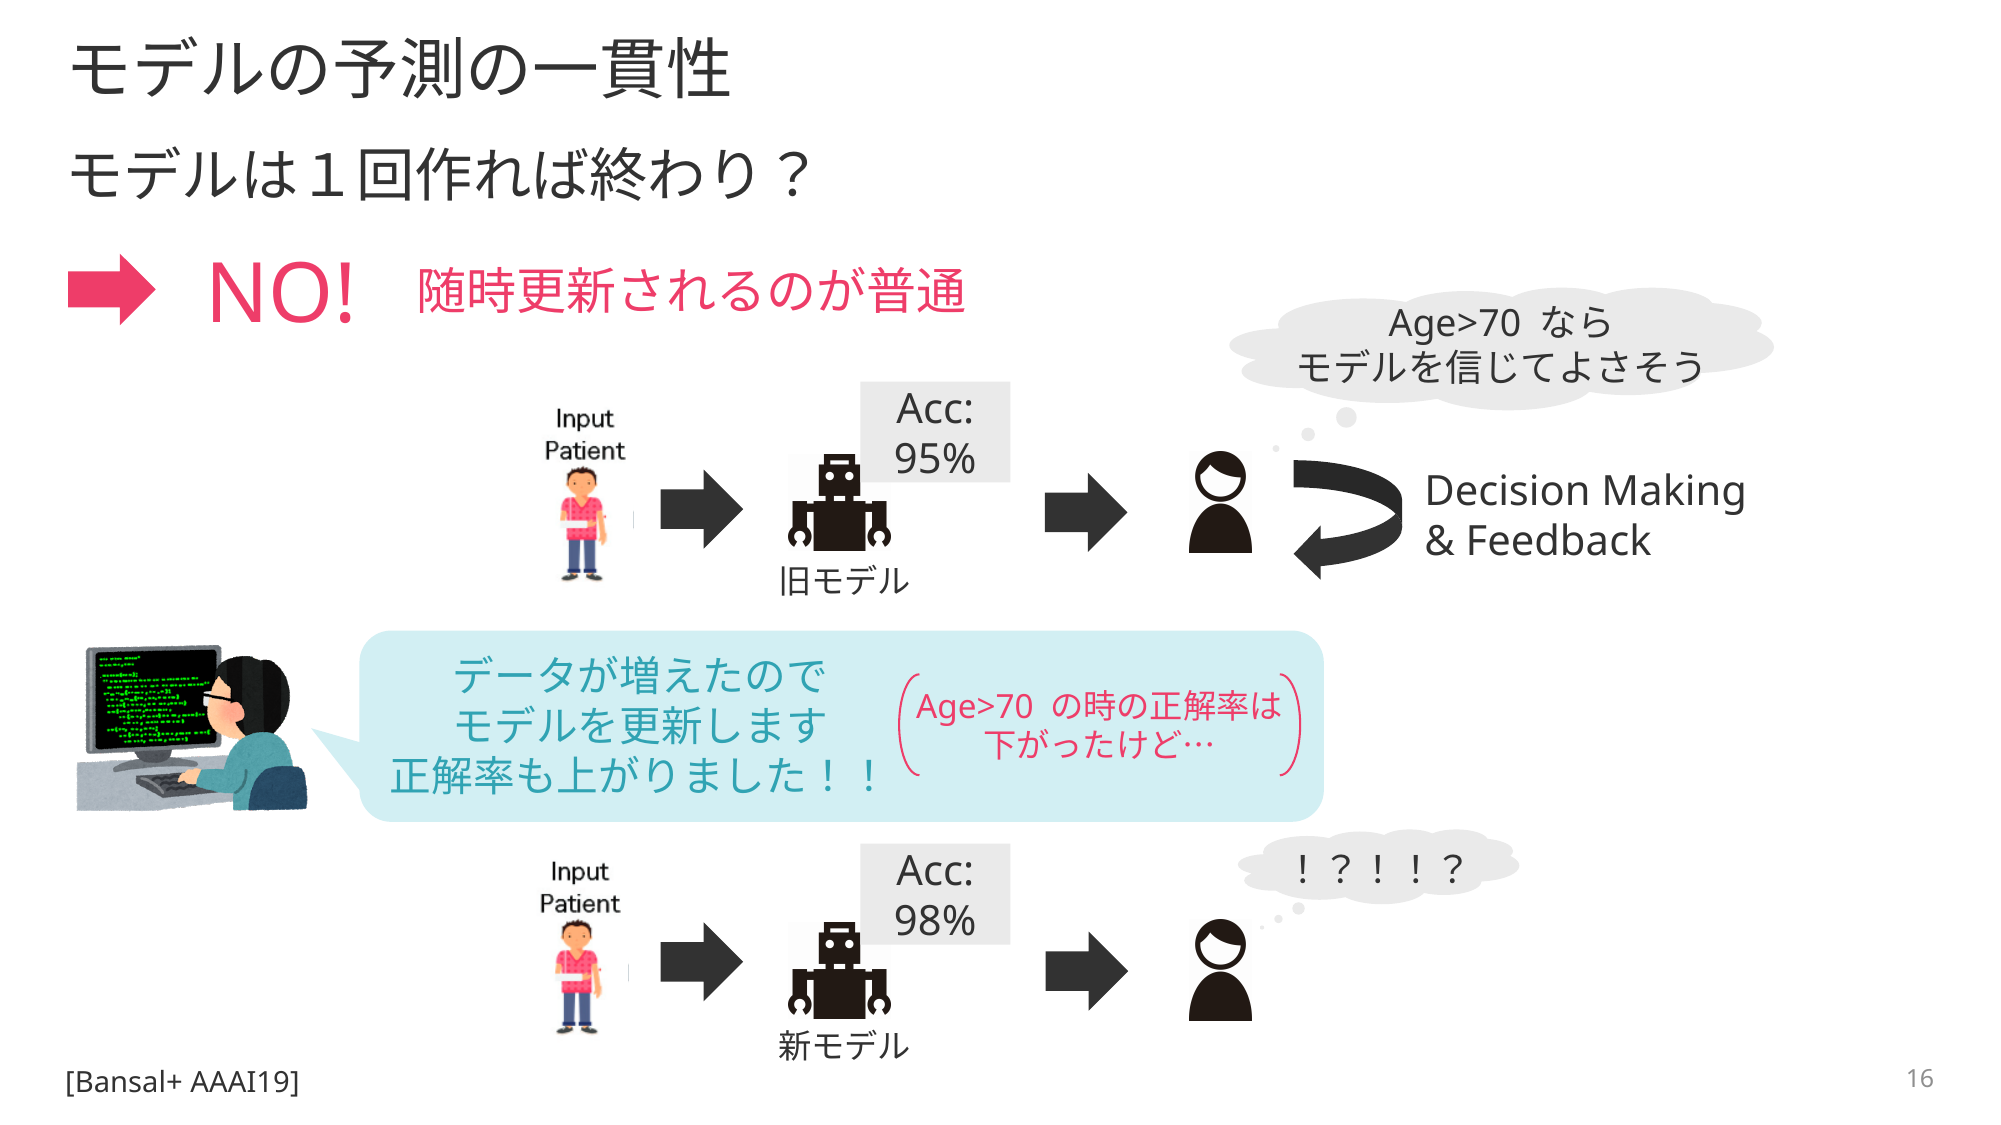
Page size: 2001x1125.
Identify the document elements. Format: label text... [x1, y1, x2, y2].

title モデルの予測の一貫性 [50, 29, 1950, 116]
text_box 随時更新されるのが普通 [400, 227, 1125, 352]
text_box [359, 627, 1330, 822]
text_box モデルは１回作れば終わり？ [50, 120, 985, 227]
text_box [Bansal+ AAAI19] [50, 1055, 402, 1106]
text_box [531, 287, 1808, 615]
text_box NO! [190, 236, 400, 343]
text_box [526, 829, 1520, 1080]
slide_number 16 [1412, 1056, 1950, 1103]
text_box [67, 251, 158, 328]
picture [72, 630, 312, 822]
